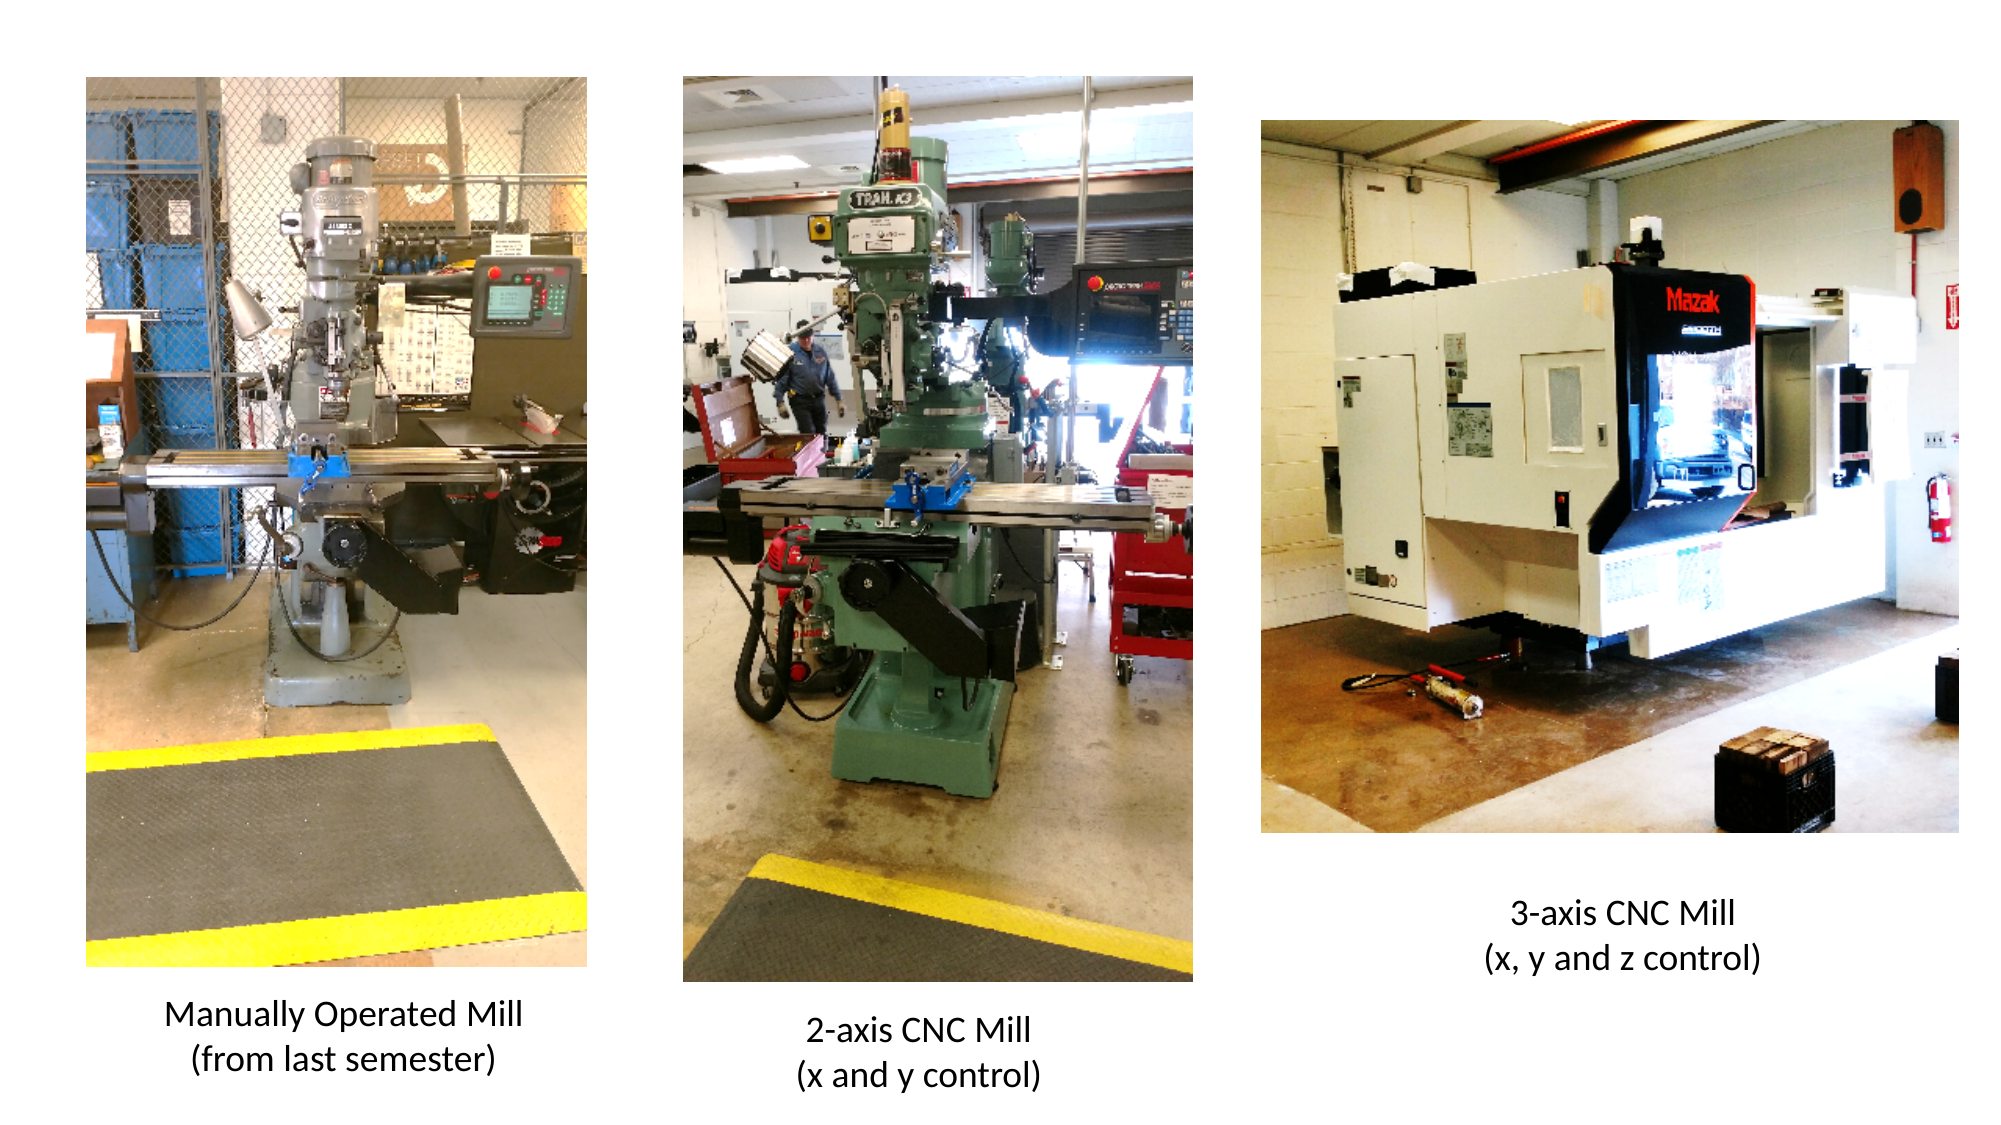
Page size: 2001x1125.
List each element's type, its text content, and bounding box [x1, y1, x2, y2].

text_box 2-axis CNC Mill (x and y control) [780, 997, 1057, 1102]
picture [683, 76, 1193, 982]
picture [86, 77, 587, 967]
text_box Manually Operated Mill (from last semester) [148, 981, 539, 1087]
text_box 3-axis CNC Mill (x, y and z control) [1468, 880, 1778, 986]
picture [1261, 120, 1959, 833]
